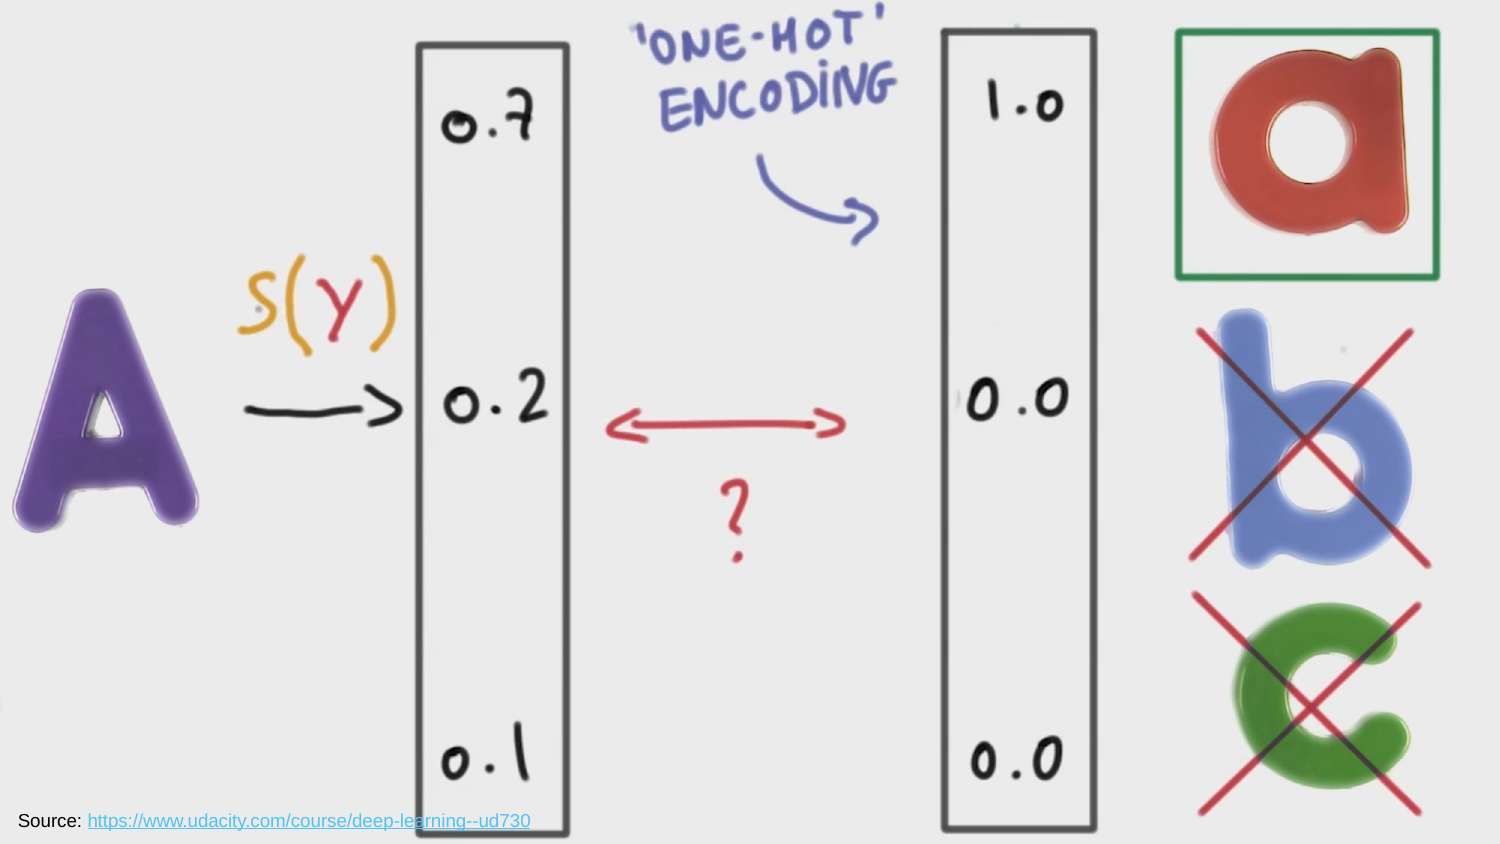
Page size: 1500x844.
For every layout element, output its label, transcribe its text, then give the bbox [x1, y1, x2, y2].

text_box [0, 0, 1500, 844]
text_box Source: https://www.udacity.com/course/deep-learning--ud730 [15, 808, 538, 831]
